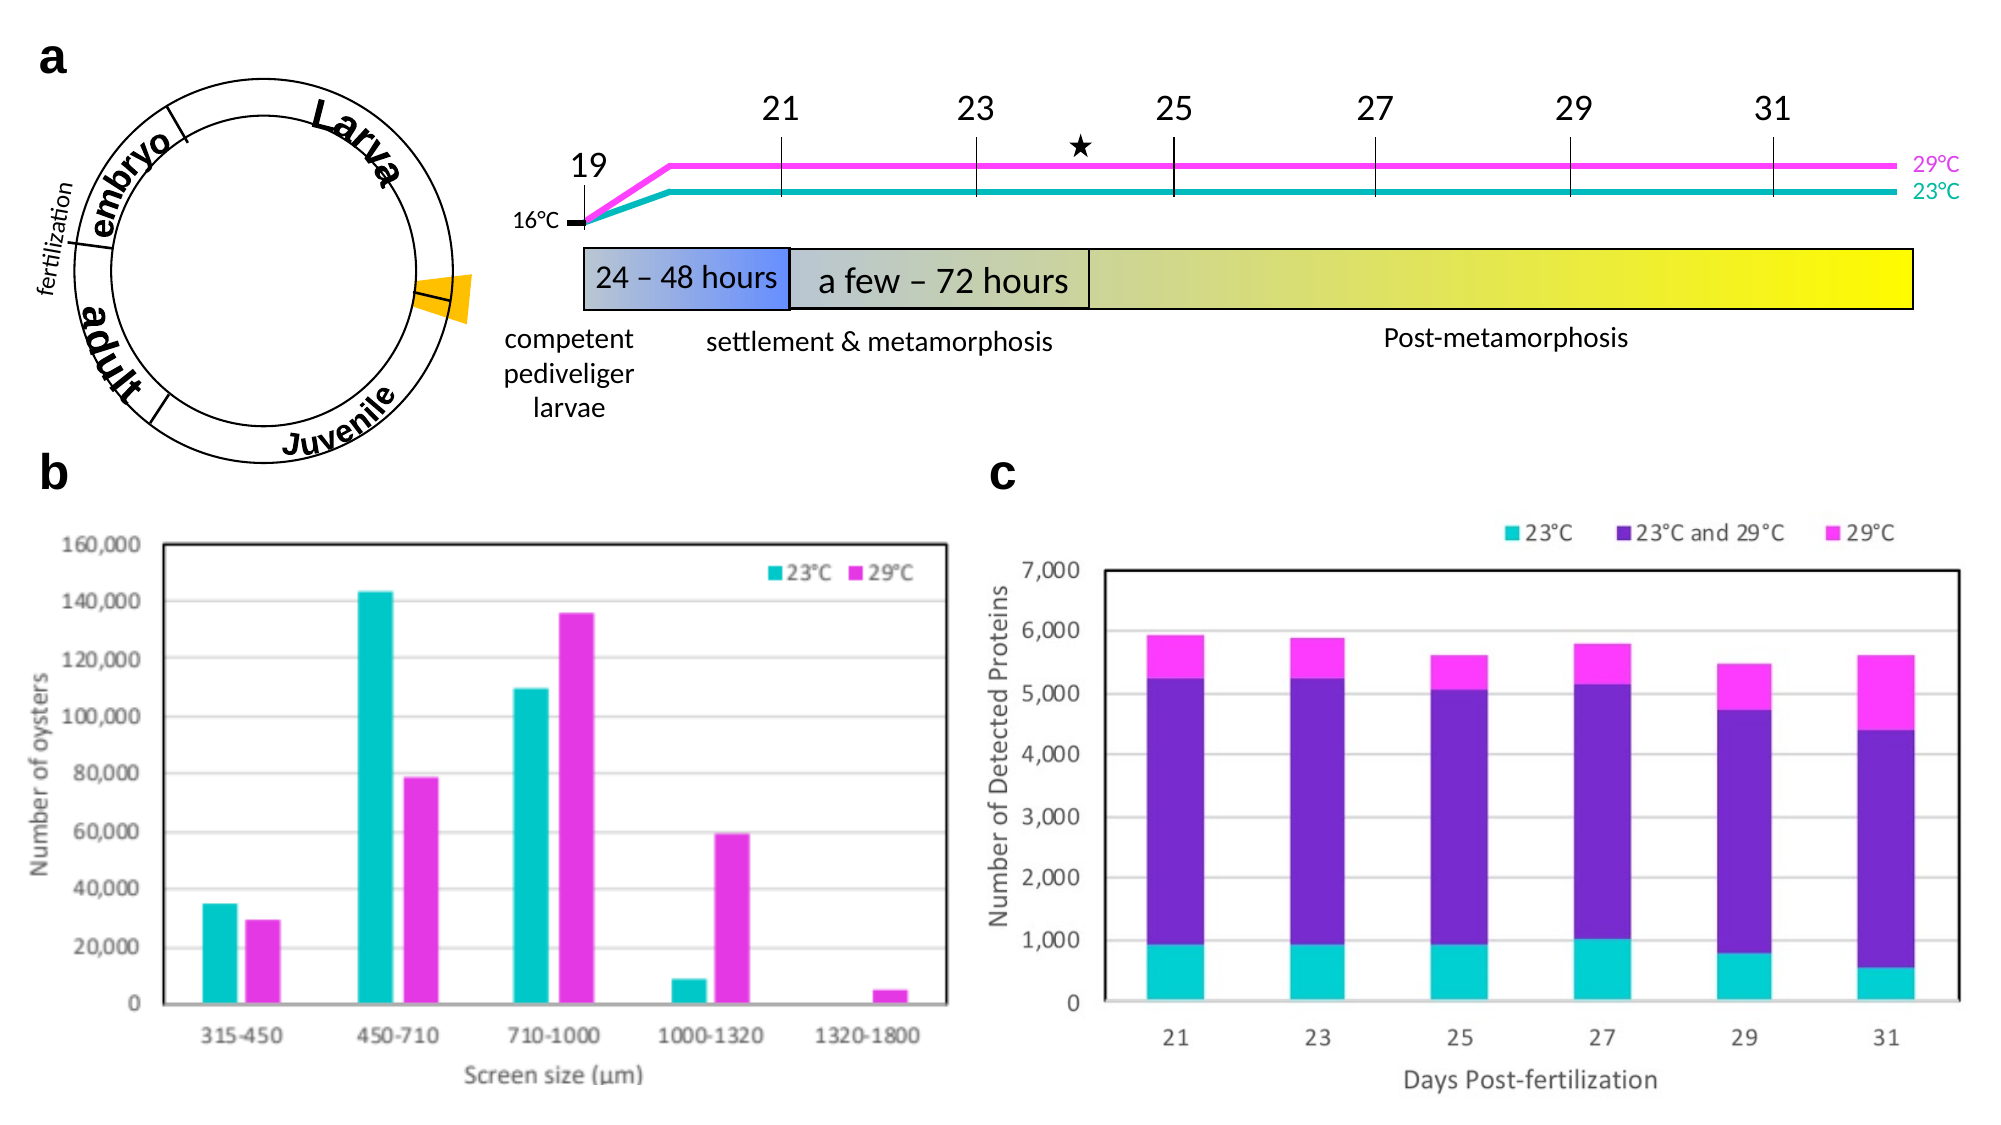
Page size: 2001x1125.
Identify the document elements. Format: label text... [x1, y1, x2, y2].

text_box [448, 273, 474, 326]
text_box c [973, 432, 1027, 506]
picture [24, 528, 950, 1085]
text_box 19 [554, 132, 624, 193]
text_box b [24, 432, 77, 507]
text_box 16°C [497, 195, 575, 241]
text_box a few – 72 hours [789, 248, 1090, 309]
text_box 21 [746, 75, 816, 136]
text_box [150, 394, 169, 424]
text_box Post-metamorphosis [1369, 310, 1644, 361]
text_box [166, 105, 188, 136]
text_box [67, 242, 113, 249]
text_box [585, 165, 671, 221]
text_box 29 [1540, 75, 1609, 136]
text_box 23 [941, 75, 1011, 136]
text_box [413, 292, 451, 301]
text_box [362, 416, 388, 447]
text_box fertilization [18, 163, 88, 314]
text_box 23°C [1897, 166, 1992, 212]
text_box 25 [1140, 75, 1210, 136]
text_box 29°C [1897, 140, 1999, 185]
text_box [1066, 130, 1096, 160]
text_box settlement & metamorphosis [691, 314, 1069, 365]
text_box a [24, 16, 77, 91]
text_box 31 [1738, 75, 1808, 136]
text_box competent pediveliger larvae [488, 311, 650, 432]
text_box [789, 248, 1914, 310]
picture [968, 506, 1978, 1113]
text_box 27 [1341, 75, 1411, 136]
text_box [73, 77, 454, 465]
text_box 24 – 48 hours [583, 248, 789, 303]
text_box [583, 303, 791, 311]
